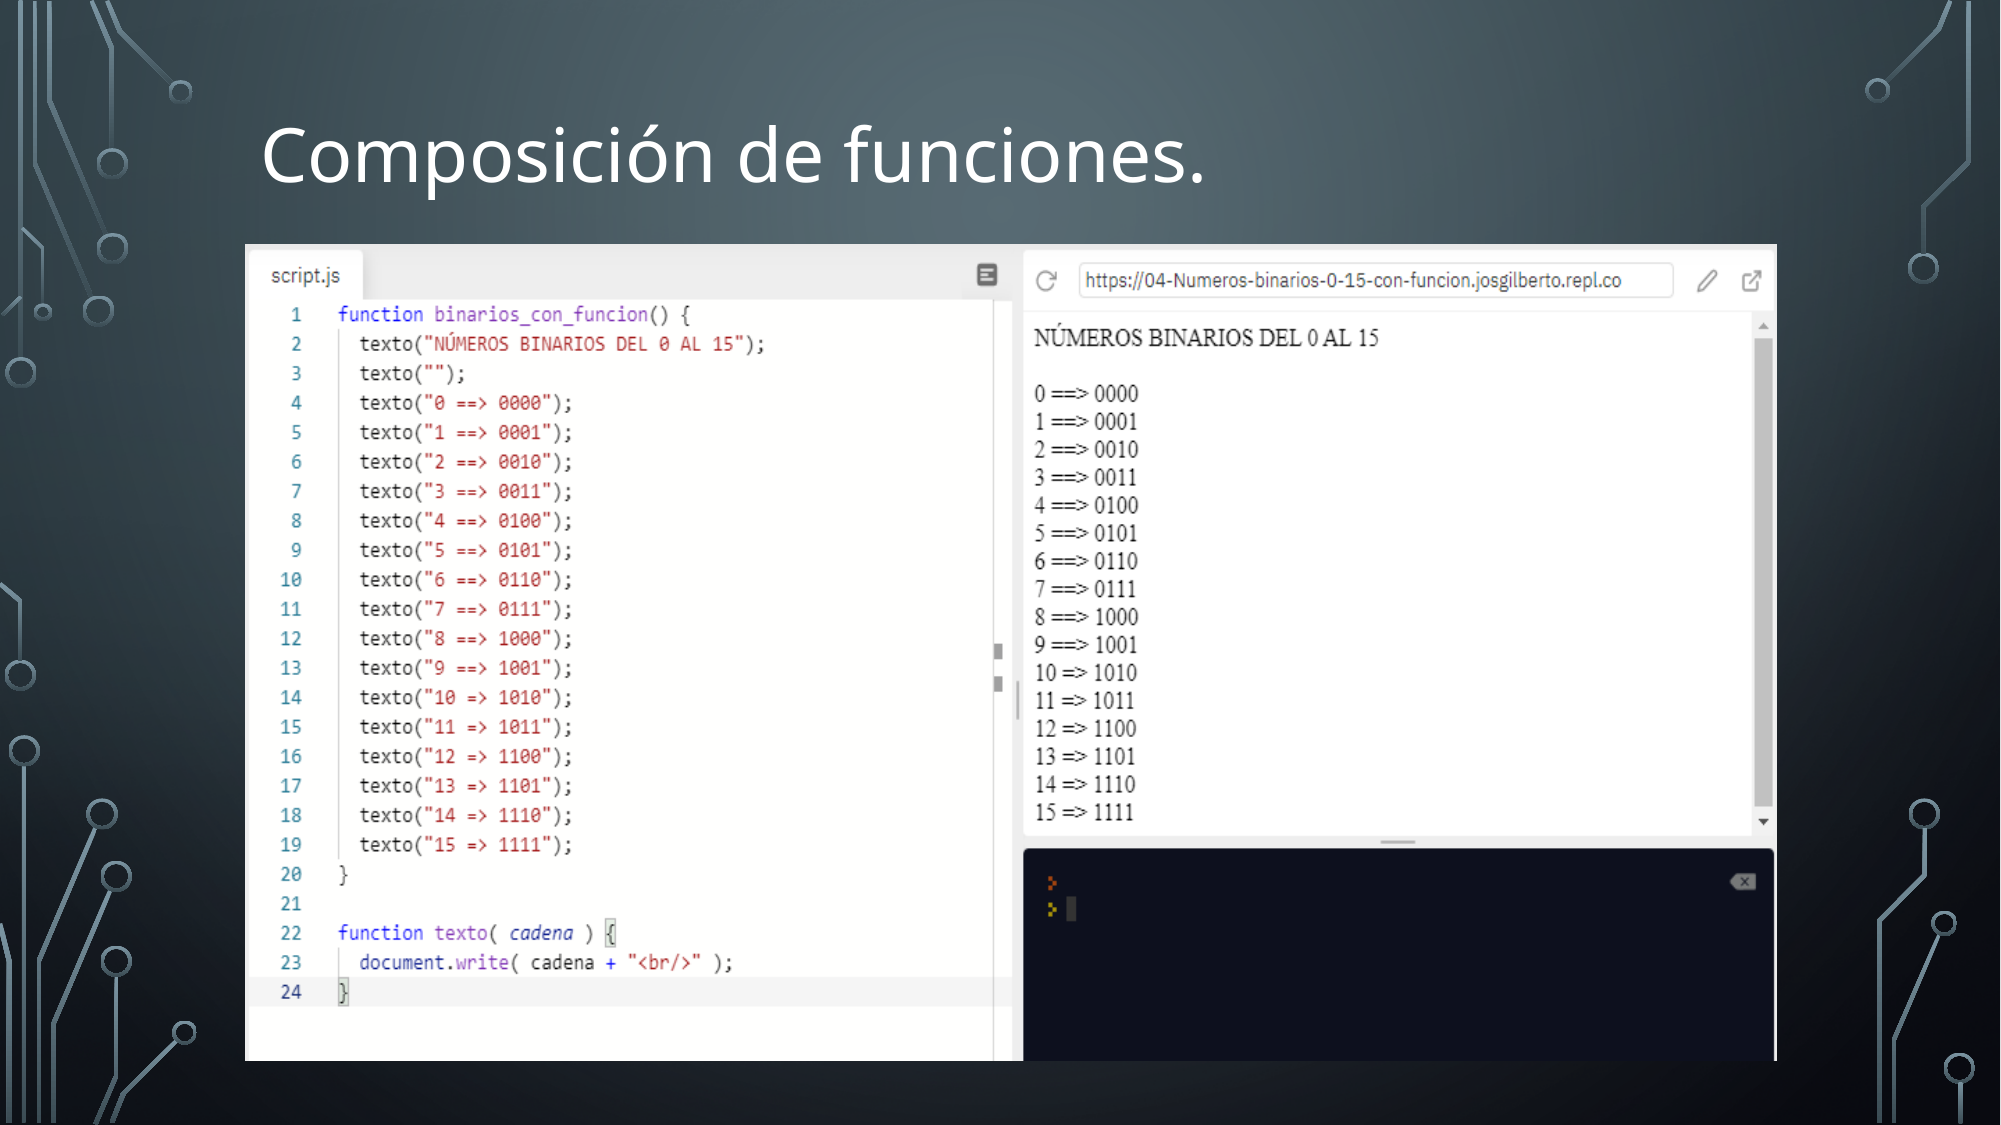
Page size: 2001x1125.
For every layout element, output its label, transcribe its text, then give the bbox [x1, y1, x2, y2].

list Composición de funciones. [245, 81, 1871, 245]
picture [244, 244, 1777, 1061]
